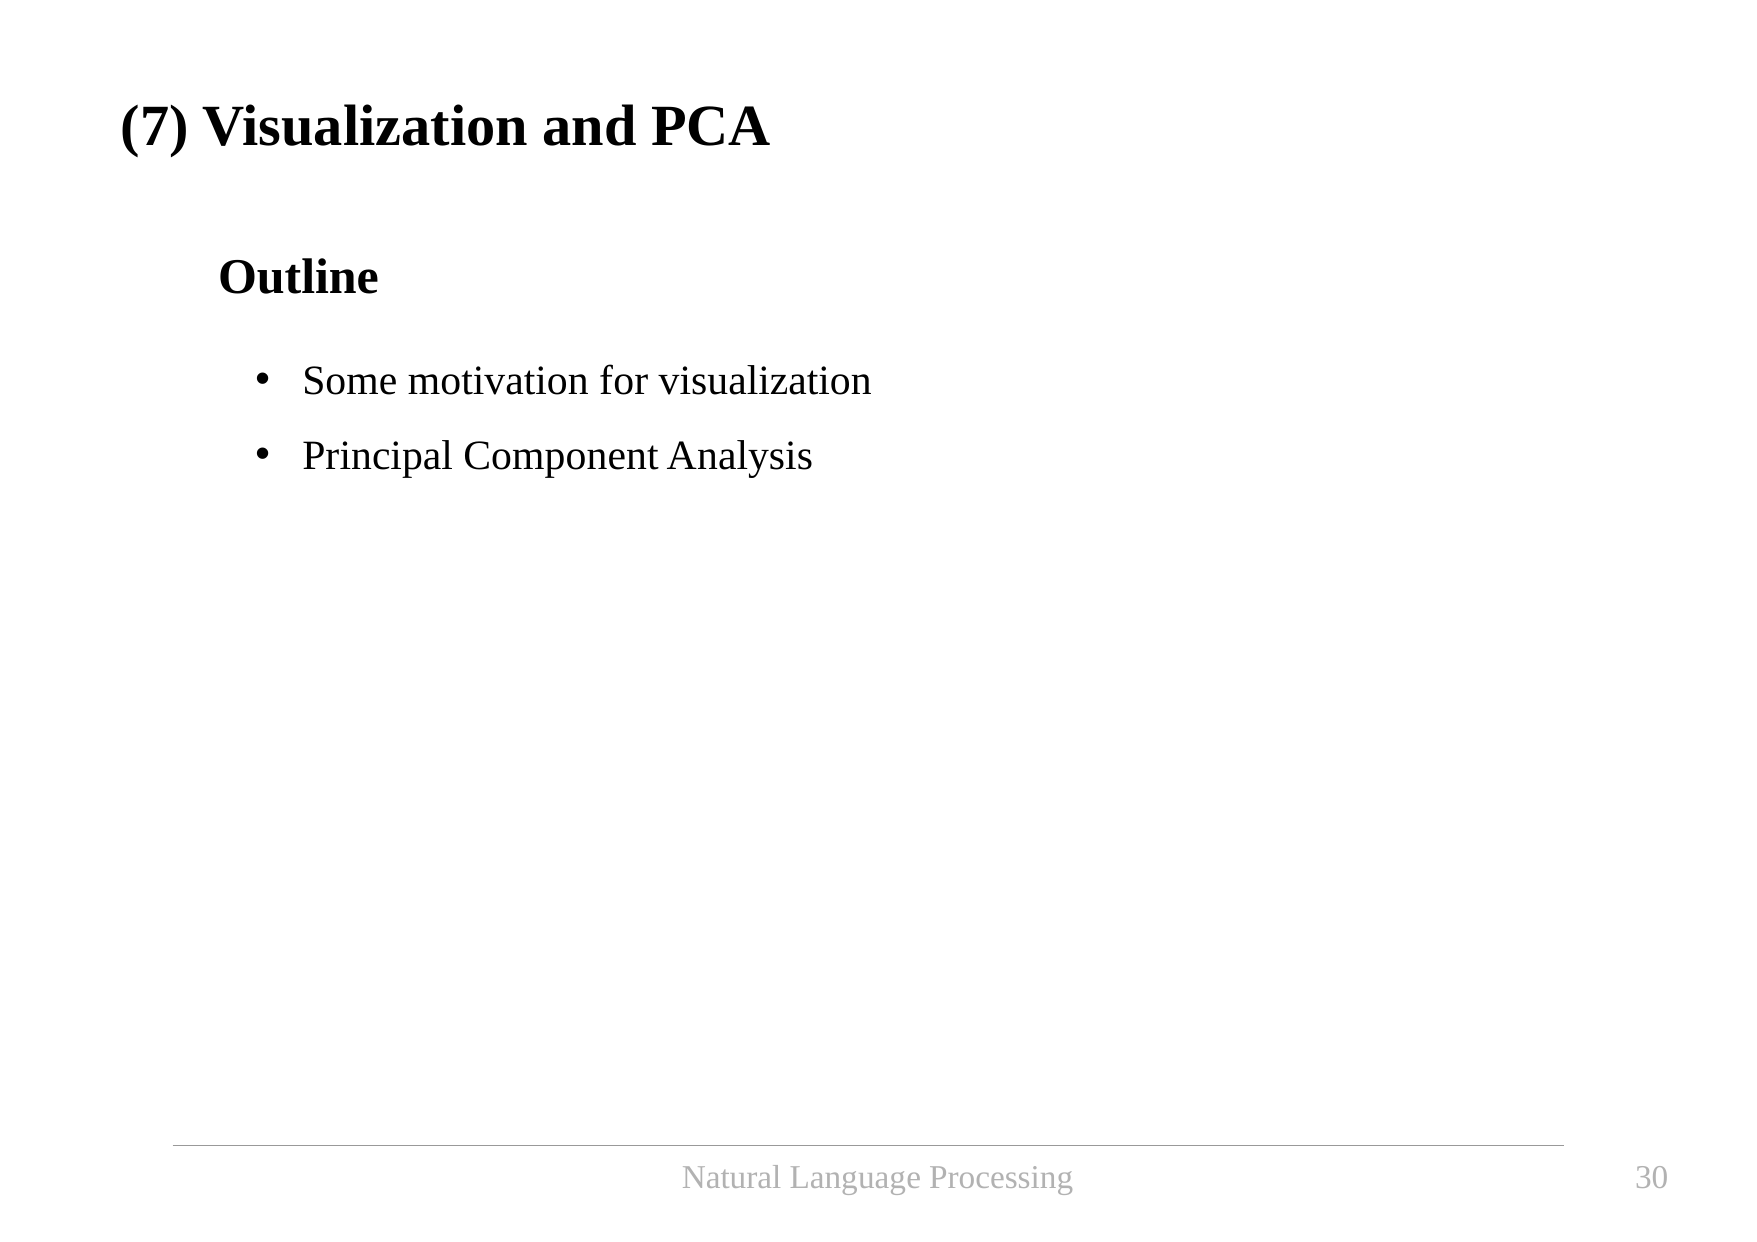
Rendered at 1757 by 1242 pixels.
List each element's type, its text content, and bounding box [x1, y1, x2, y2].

footer Natural Language Processing [597, 1154, 1160, 1196]
text_box Some motivation for visualization Principal Component Analysis [240, 320, 1541, 486]
text_box (7) Visualization and PCA [118, 84, 1176, 157]
text_box Outline [215, 241, 1659, 304]
slide_number 30 [1264, 1154, 1669, 1196]
